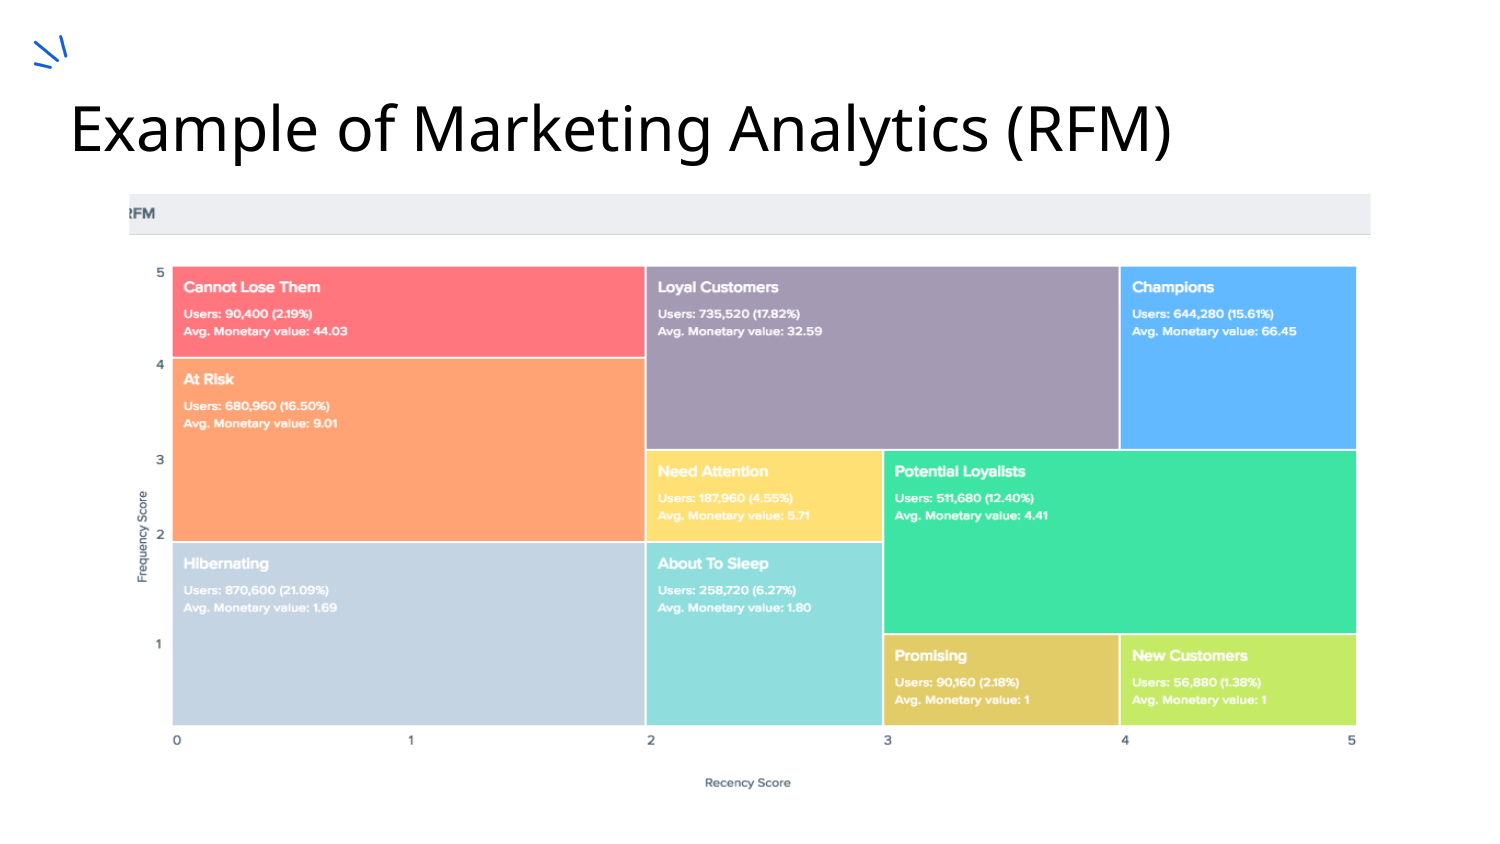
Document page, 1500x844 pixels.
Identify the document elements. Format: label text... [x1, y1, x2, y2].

picture [129, 194, 1371, 801]
picture [21, 26, 75, 79]
list Example of Marketing Analytics (RFM) [54, 55, 1445, 181]
